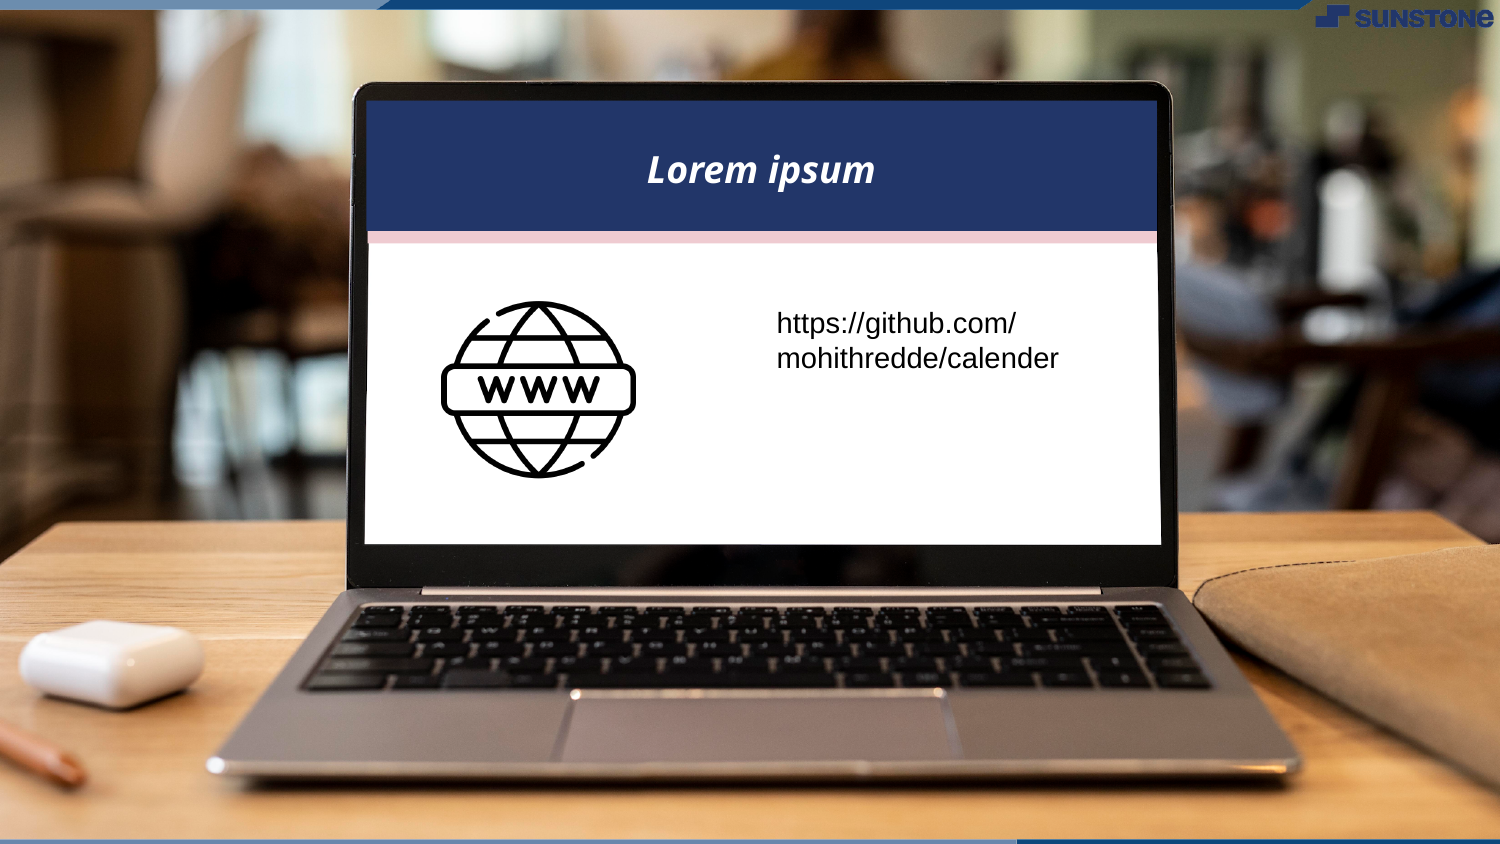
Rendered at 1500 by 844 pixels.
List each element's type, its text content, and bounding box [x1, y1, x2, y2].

text_box https://github.com/mohithredde/calender [761, 296, 1125, 382]
picture [0, 0, 1500, 844]
list Lorem ipsum [431, 131, 1092, 206]
